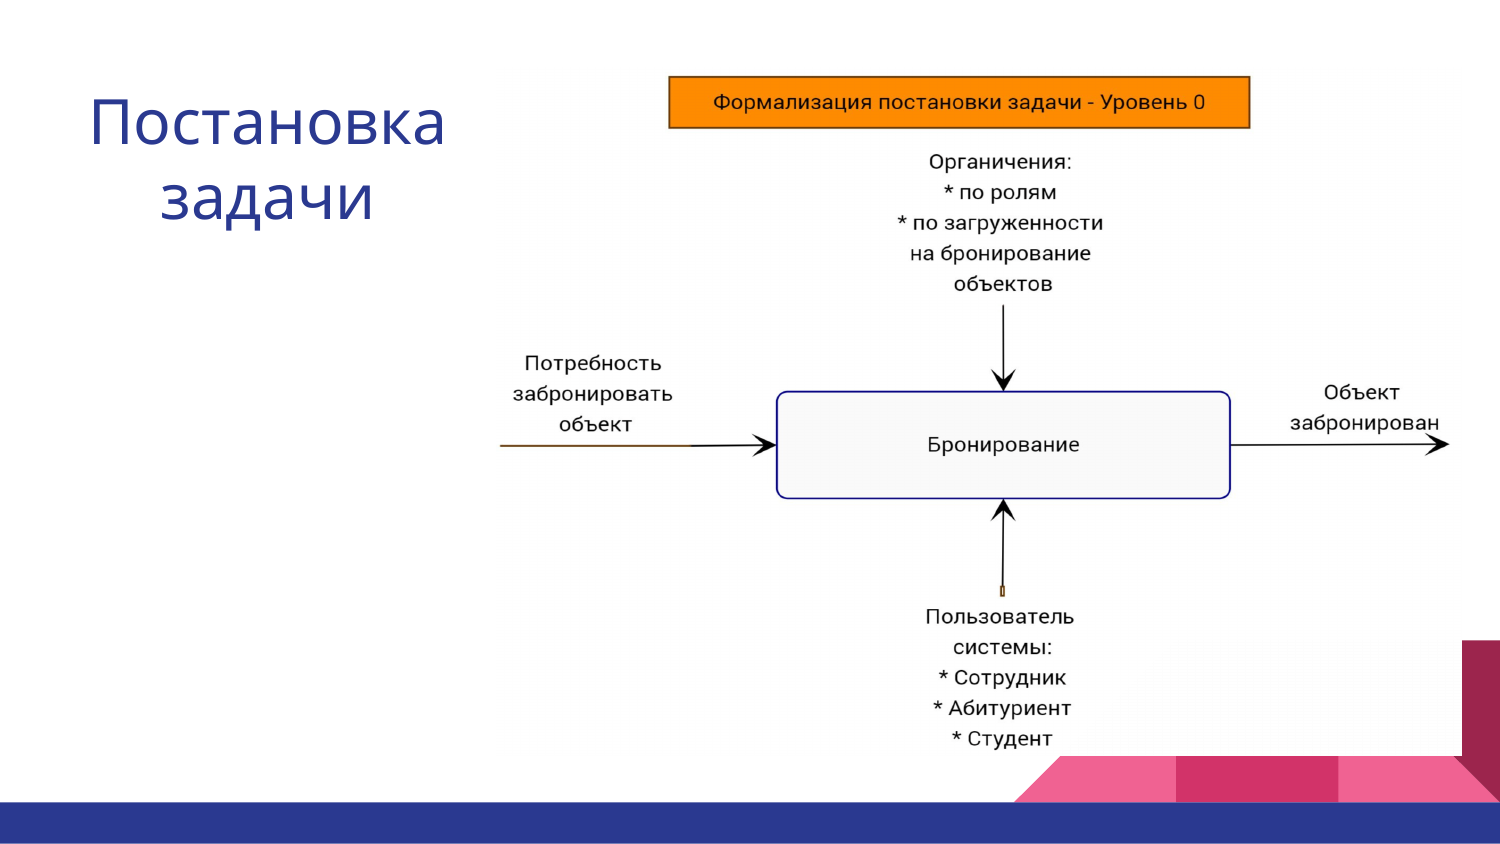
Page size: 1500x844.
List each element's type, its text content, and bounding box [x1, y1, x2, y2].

title Постановка задачи [51, 67, 486, 302]
picture [496, 66, 1462, 756]
